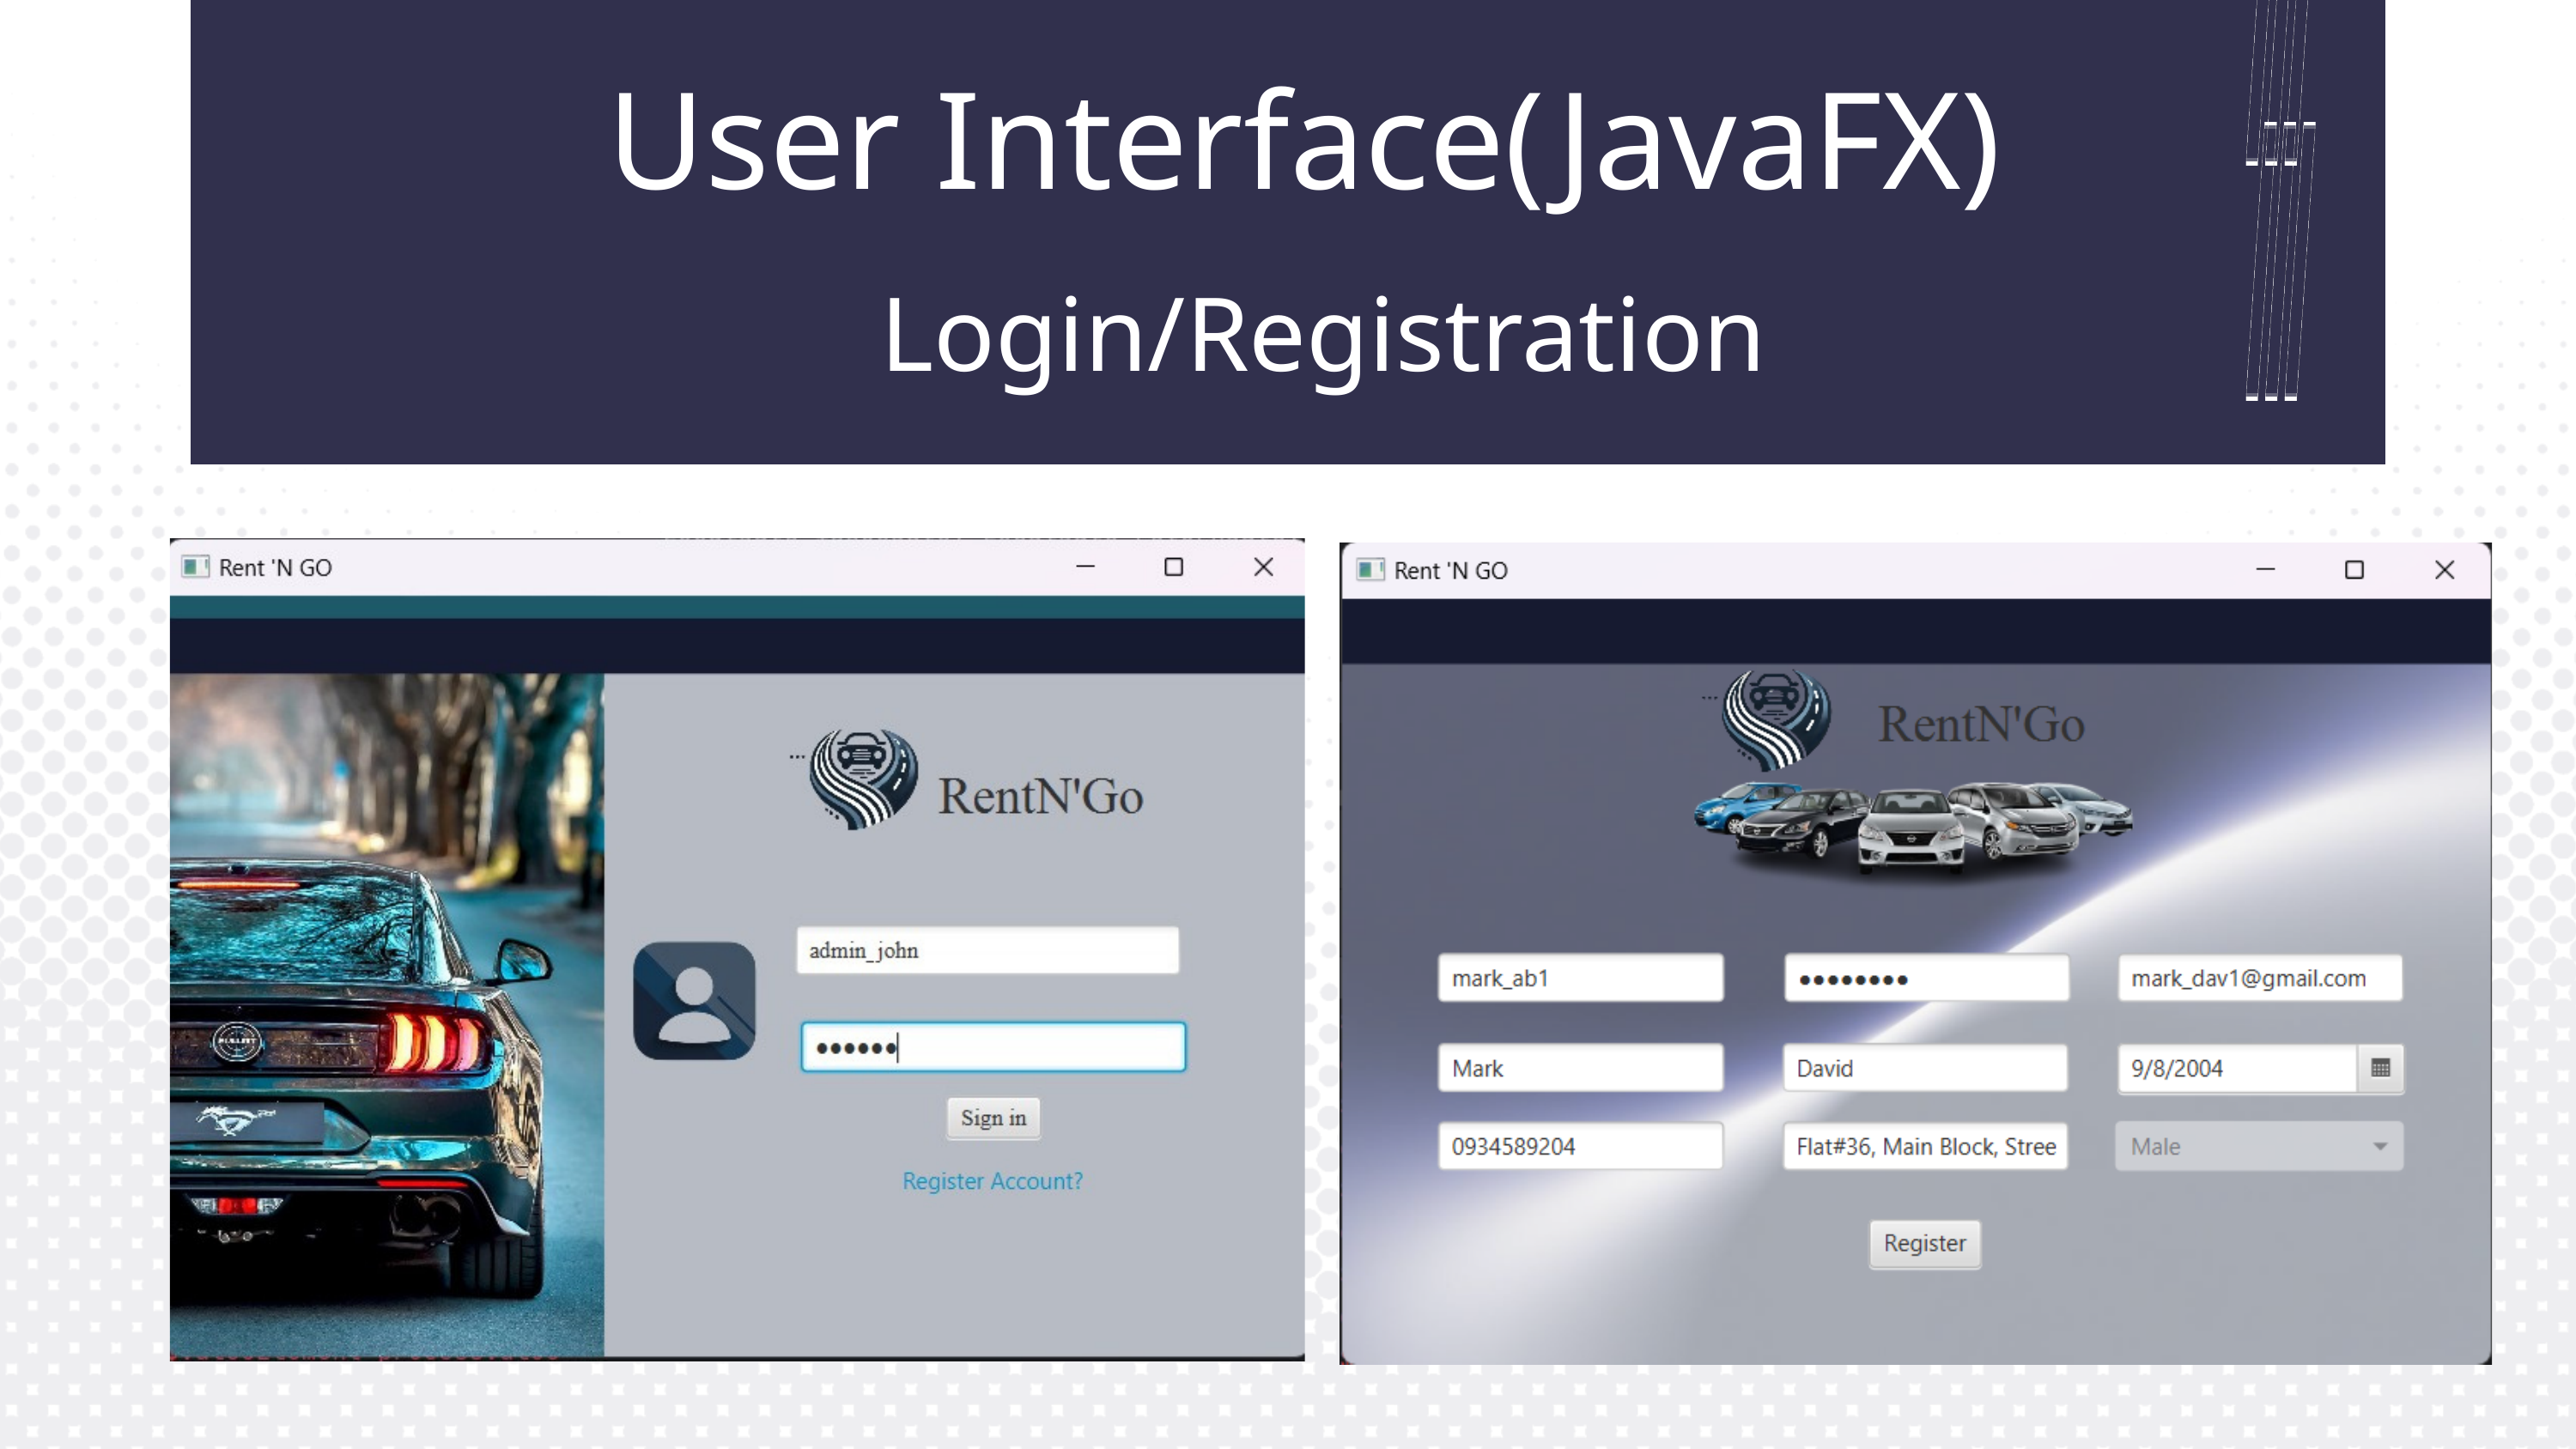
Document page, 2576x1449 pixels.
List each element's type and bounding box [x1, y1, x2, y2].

text_box [0, 9, 2576, 1449]
text_box [169, 538, 1305, 1361]
text_box [1340, 543, 2493, 1365]
text_box [190, 0, 2386, 464]
